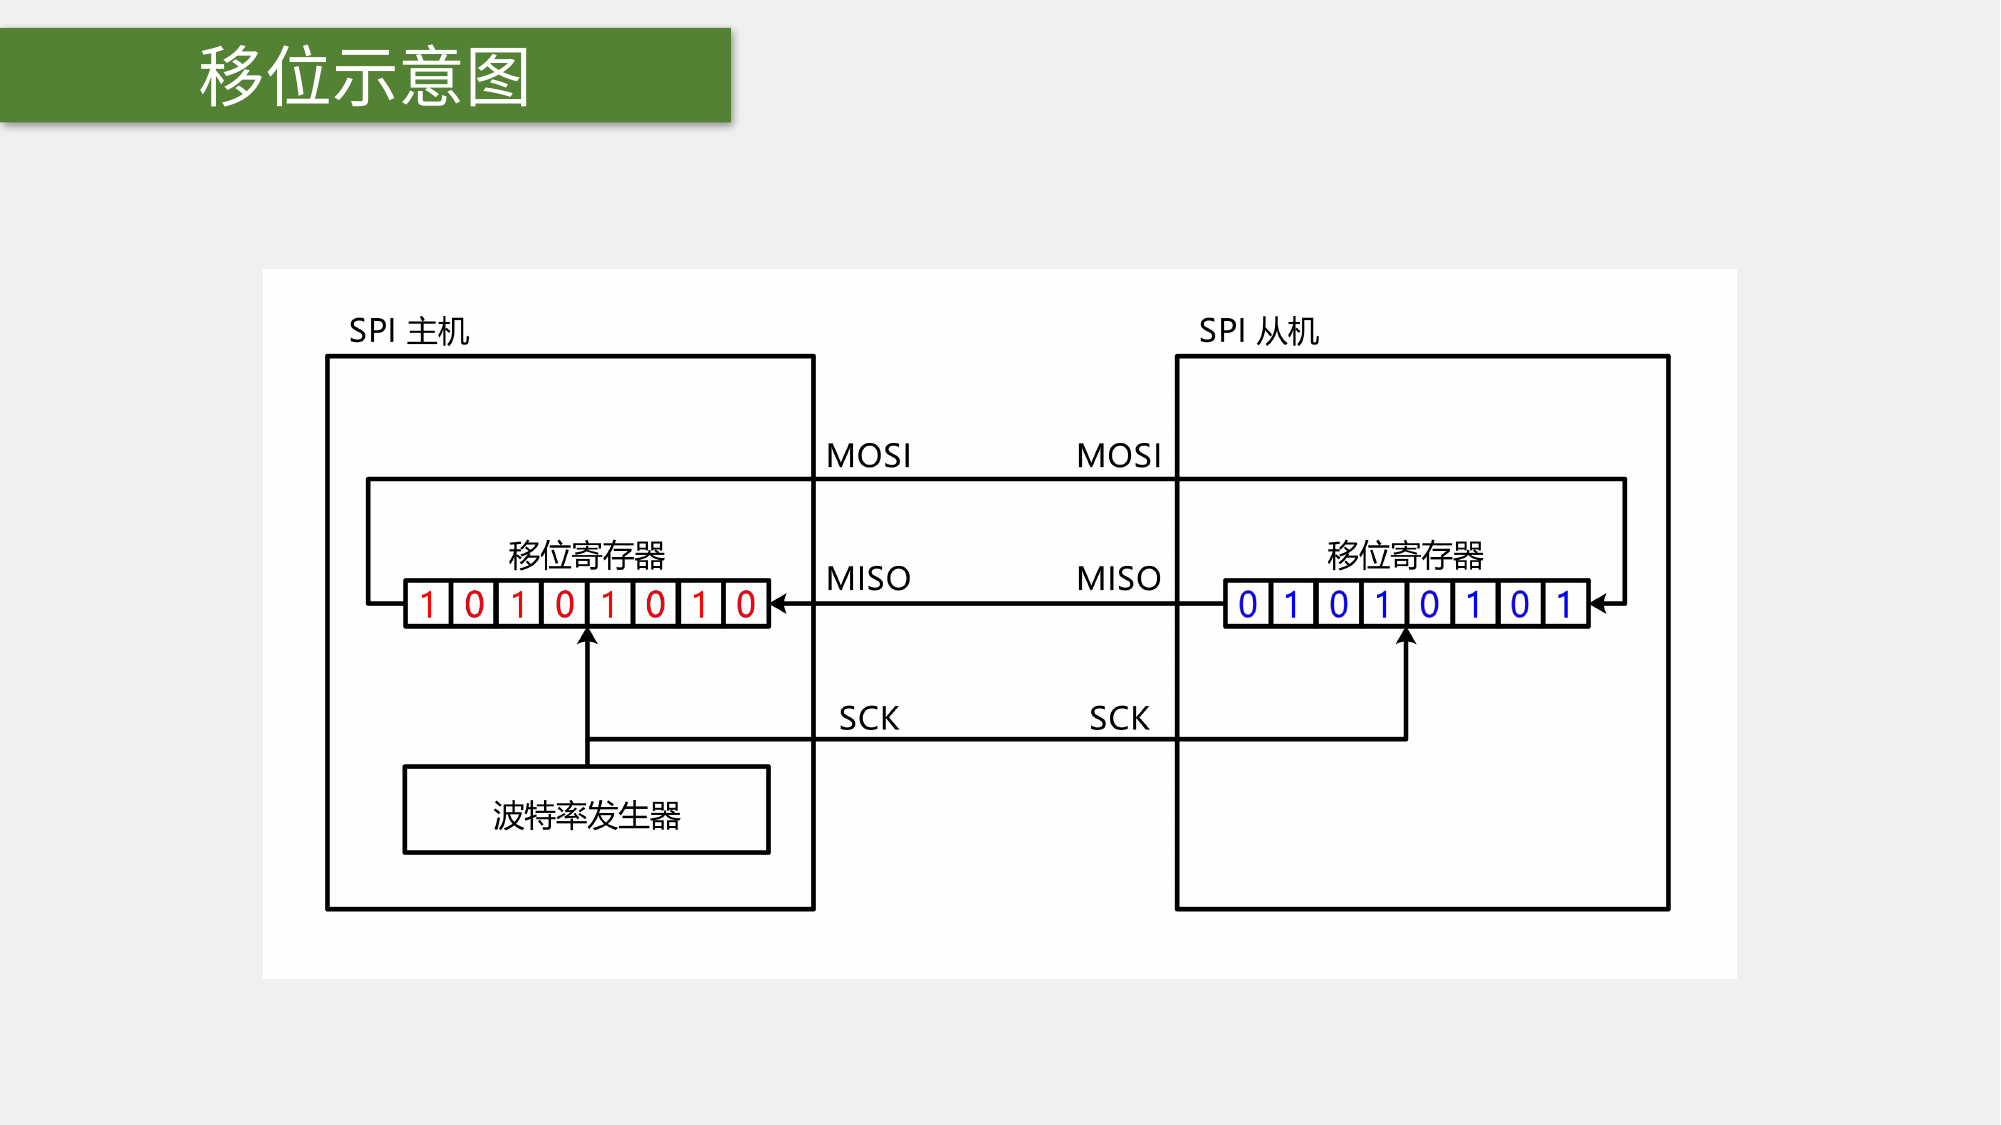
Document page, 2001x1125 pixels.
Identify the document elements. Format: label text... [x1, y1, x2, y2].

text_box 移位示意图 [0, 27, 732, 123]
picture [263, 269, 1737, 979]
